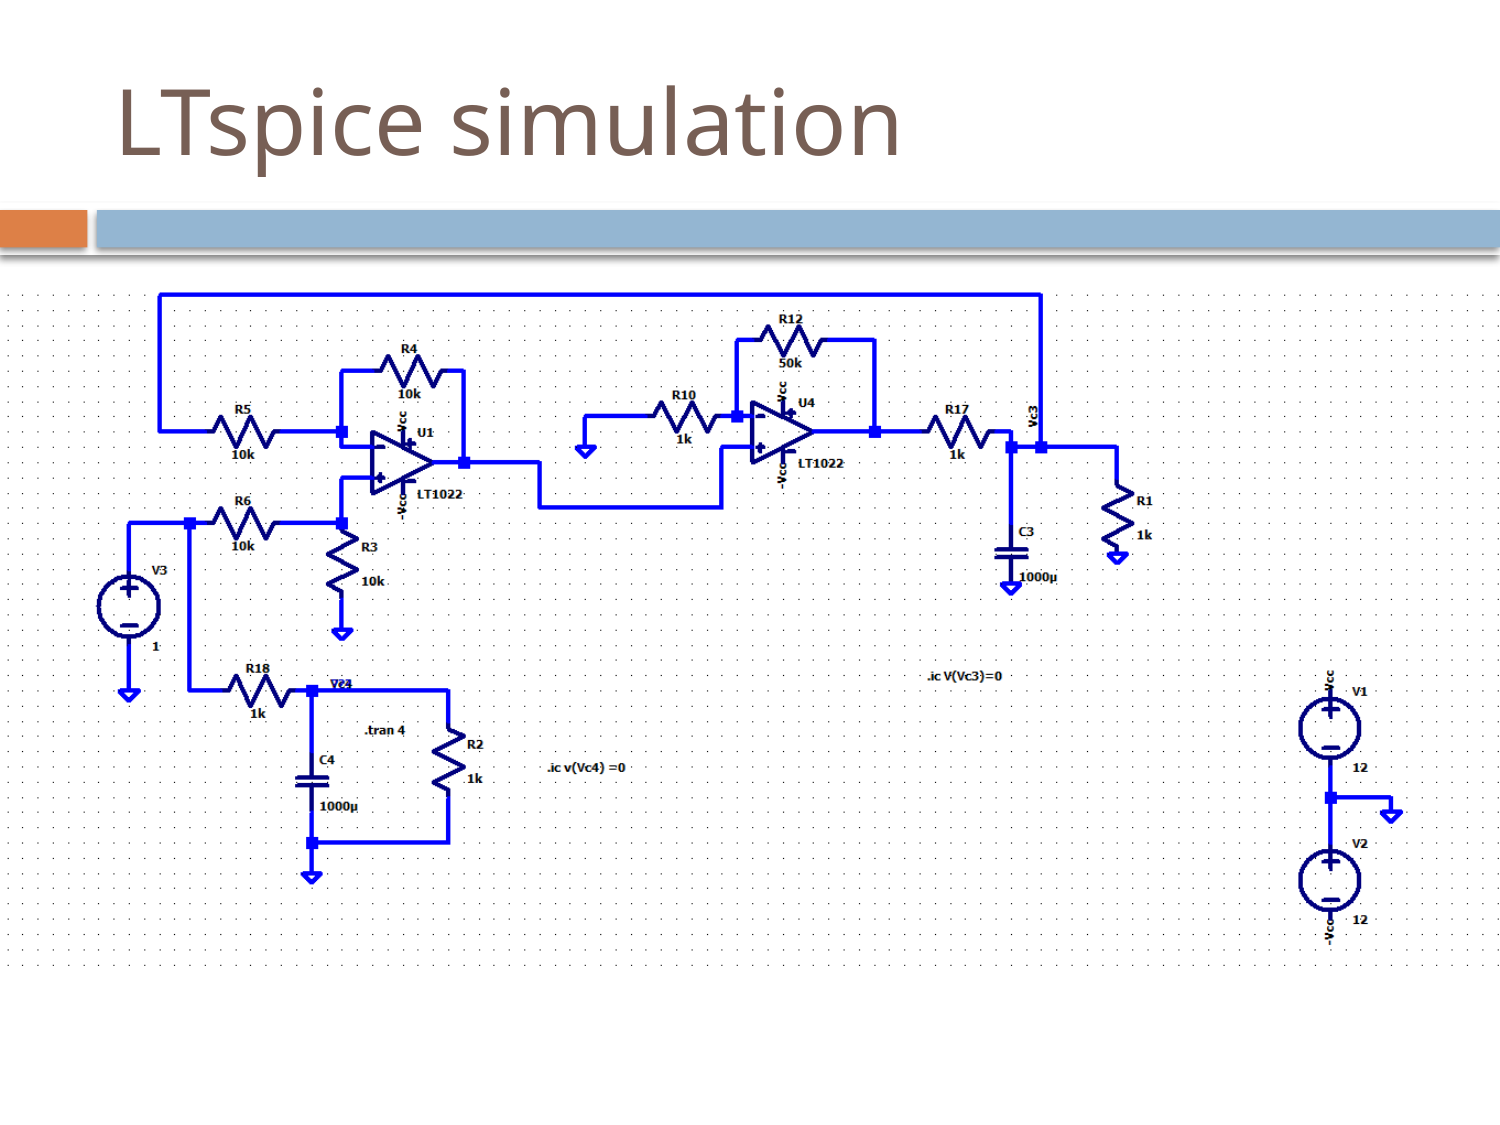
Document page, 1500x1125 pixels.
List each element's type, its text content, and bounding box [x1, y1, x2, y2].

title LTspice simulation [99, 37, 1438, 200]
picture [0, 287, 1500, 977]
